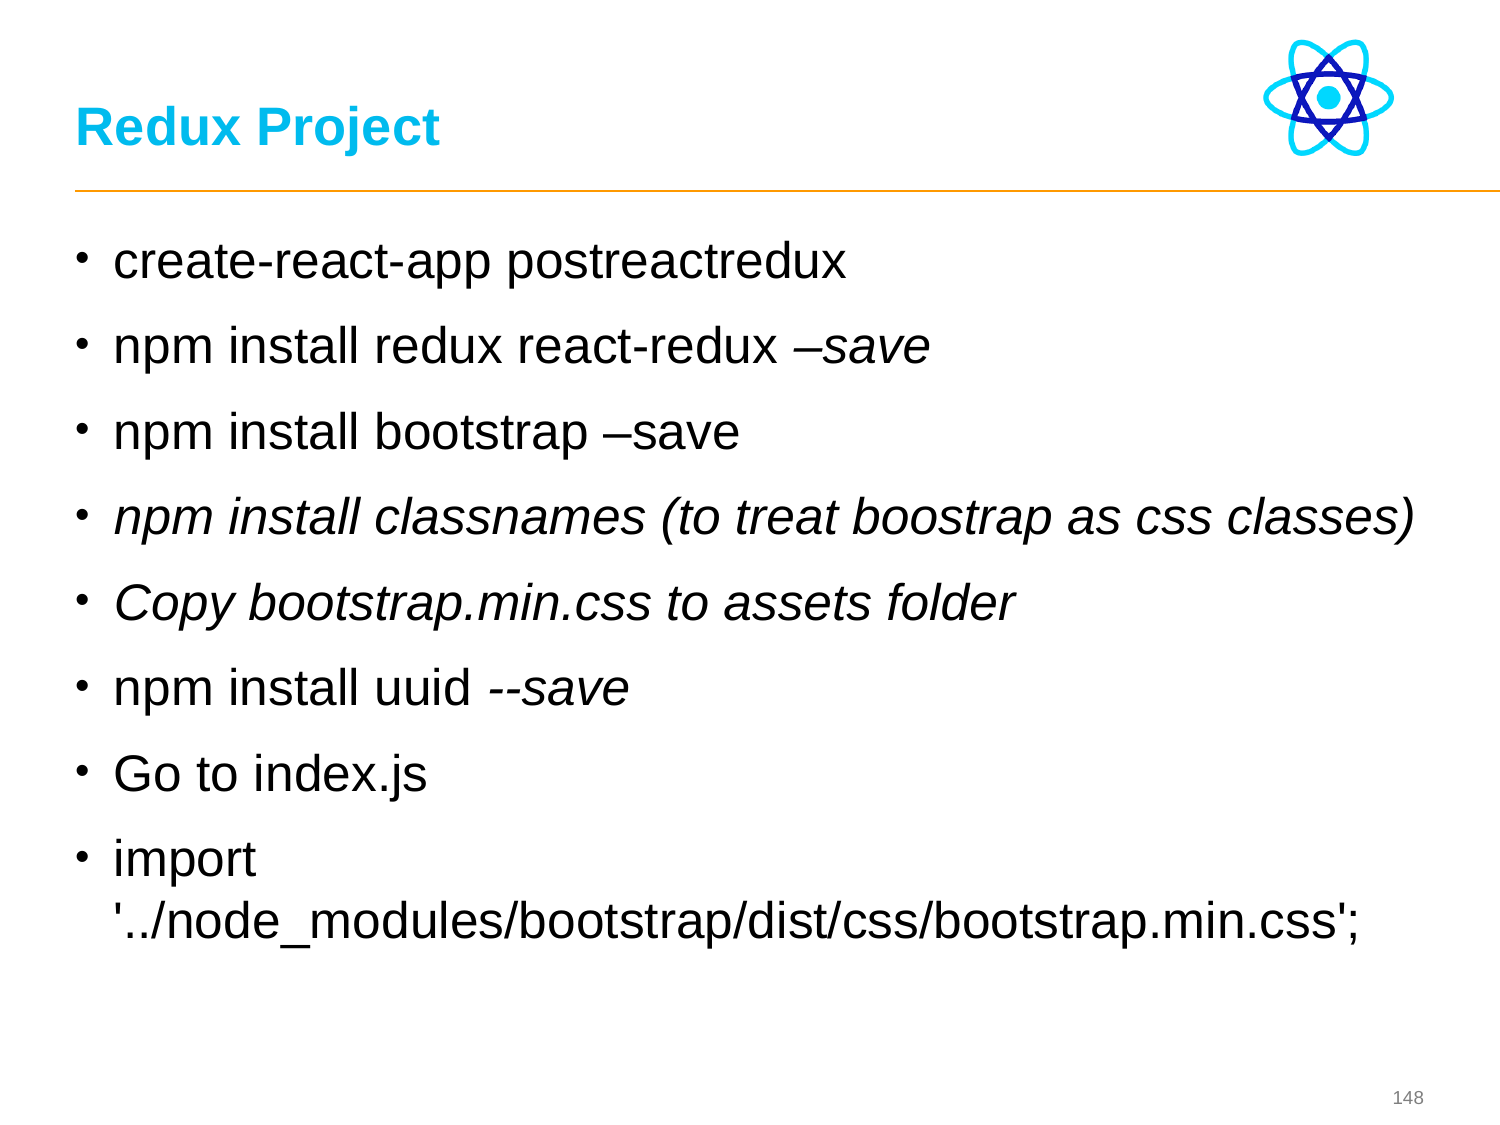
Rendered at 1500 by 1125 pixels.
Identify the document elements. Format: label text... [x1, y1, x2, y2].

title Redux Project [75, 27, 1422, 157]
list create-react-app postreactredux npm install redux react-redux –save npm install bootstrap –save npm install classnames (to treat boostrap as css classes) Copy bootstrap.min.css to assets folder npm install uuid --save Go to index.js import '../node_modules/bootstrap/dist/css/bootstrap.min.css'; [75, 226, 1425, 1018]
